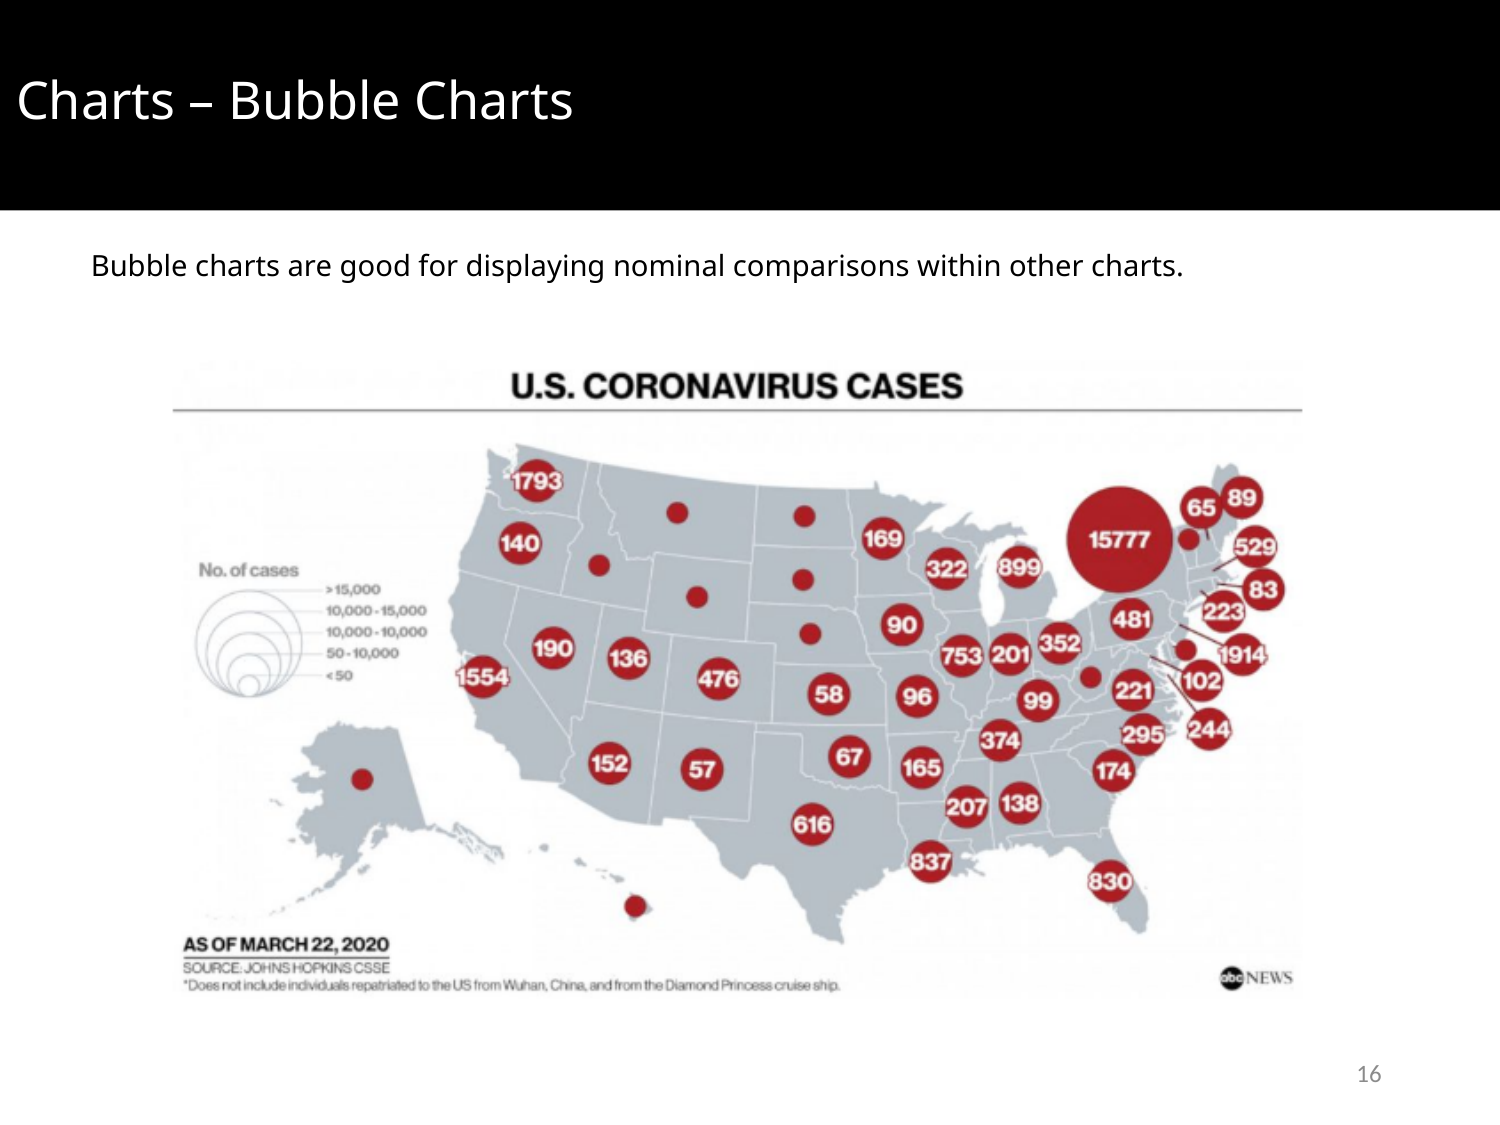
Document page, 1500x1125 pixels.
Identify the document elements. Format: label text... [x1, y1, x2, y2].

text_box Bubble charts are good for displaying nominal comparisons within other charts. [76, 240, 1419, 290]
picture [120, 351, 1379, 1009]
title Charts – Bubble Charts [1, 27, 1398, 178]
slide_number 16 [1059, 1042, 1397, 1103]
